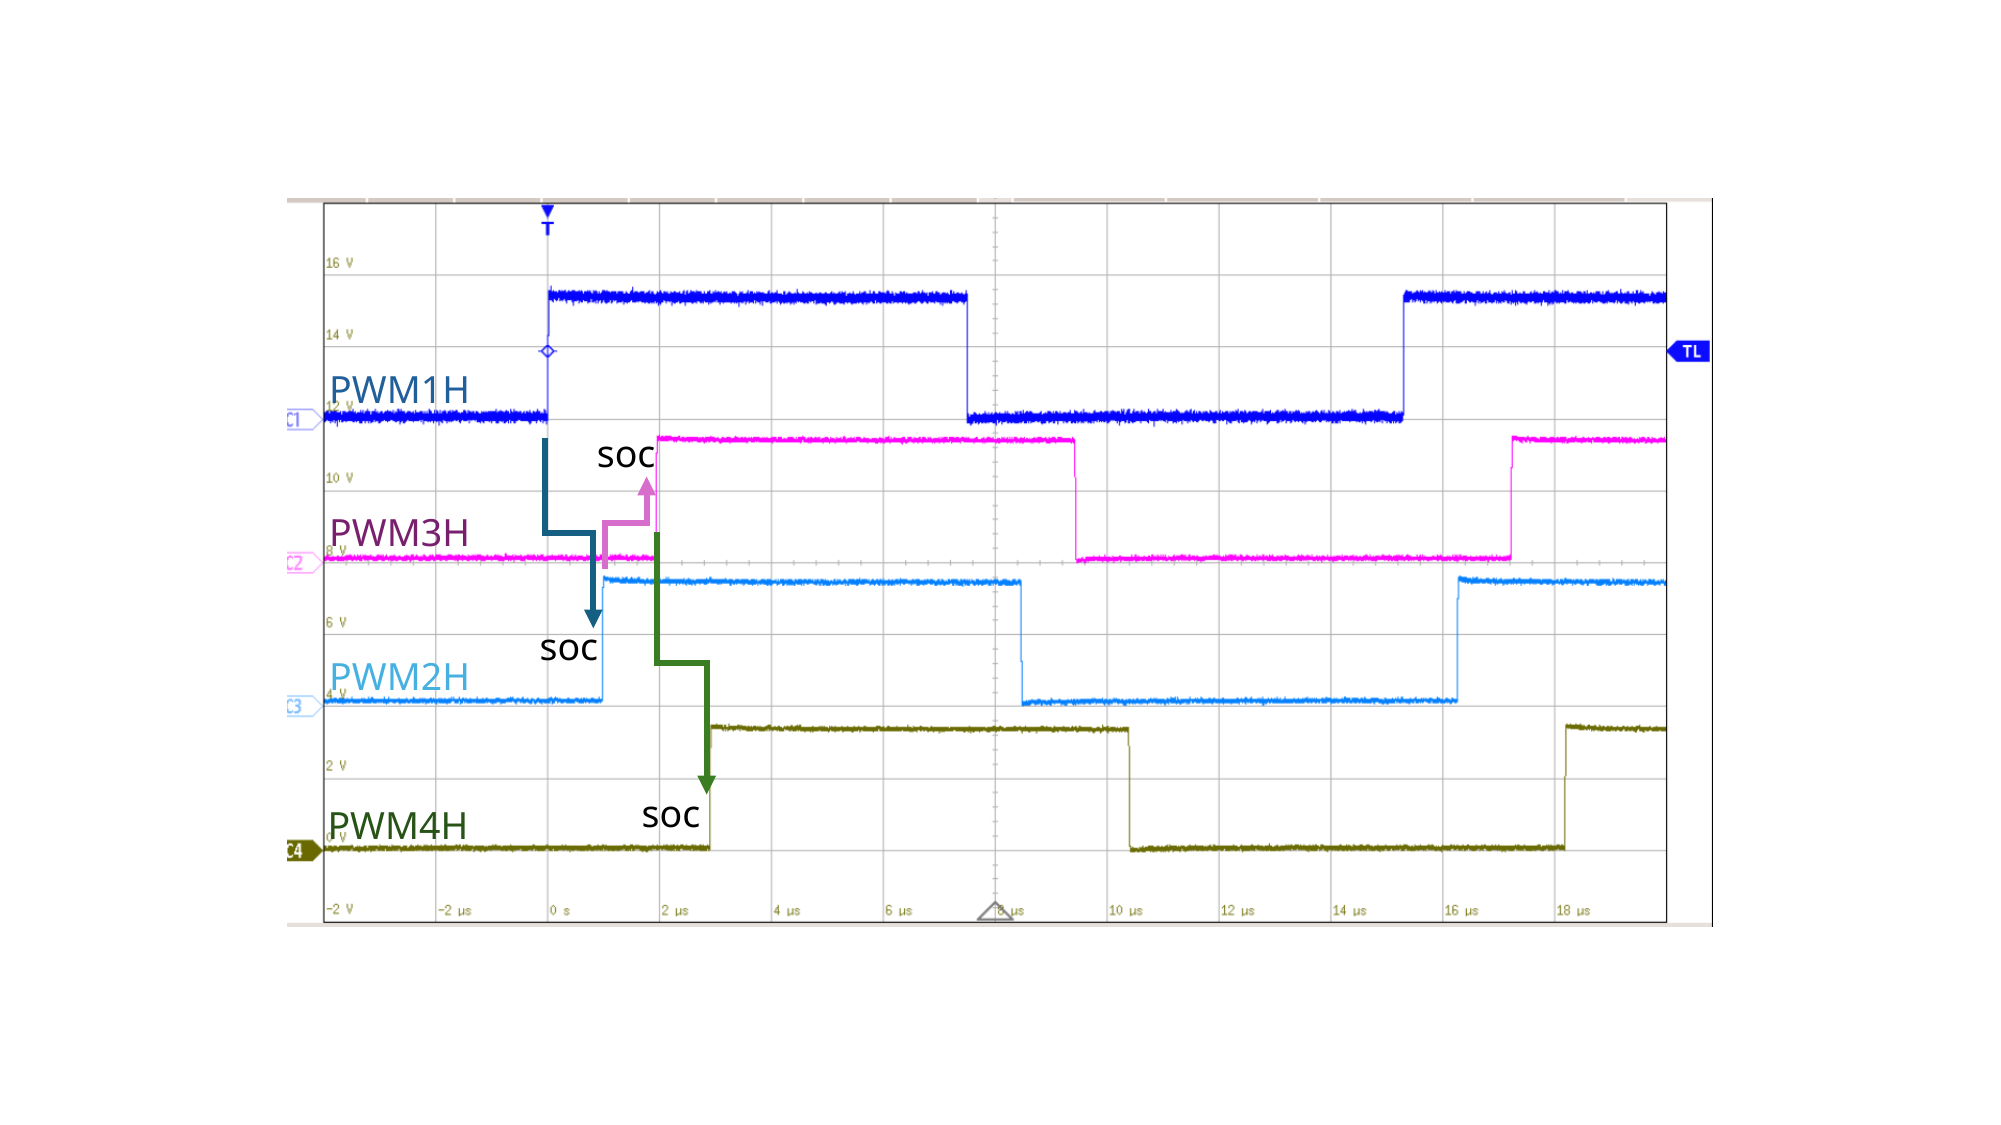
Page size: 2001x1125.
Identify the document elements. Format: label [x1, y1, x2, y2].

text_box [549, 637, 814, 689]
text_box [473, 508, 665, 558]
picture [286, 197, 1714, 927]
text_box [578, 501, 673, 545]
